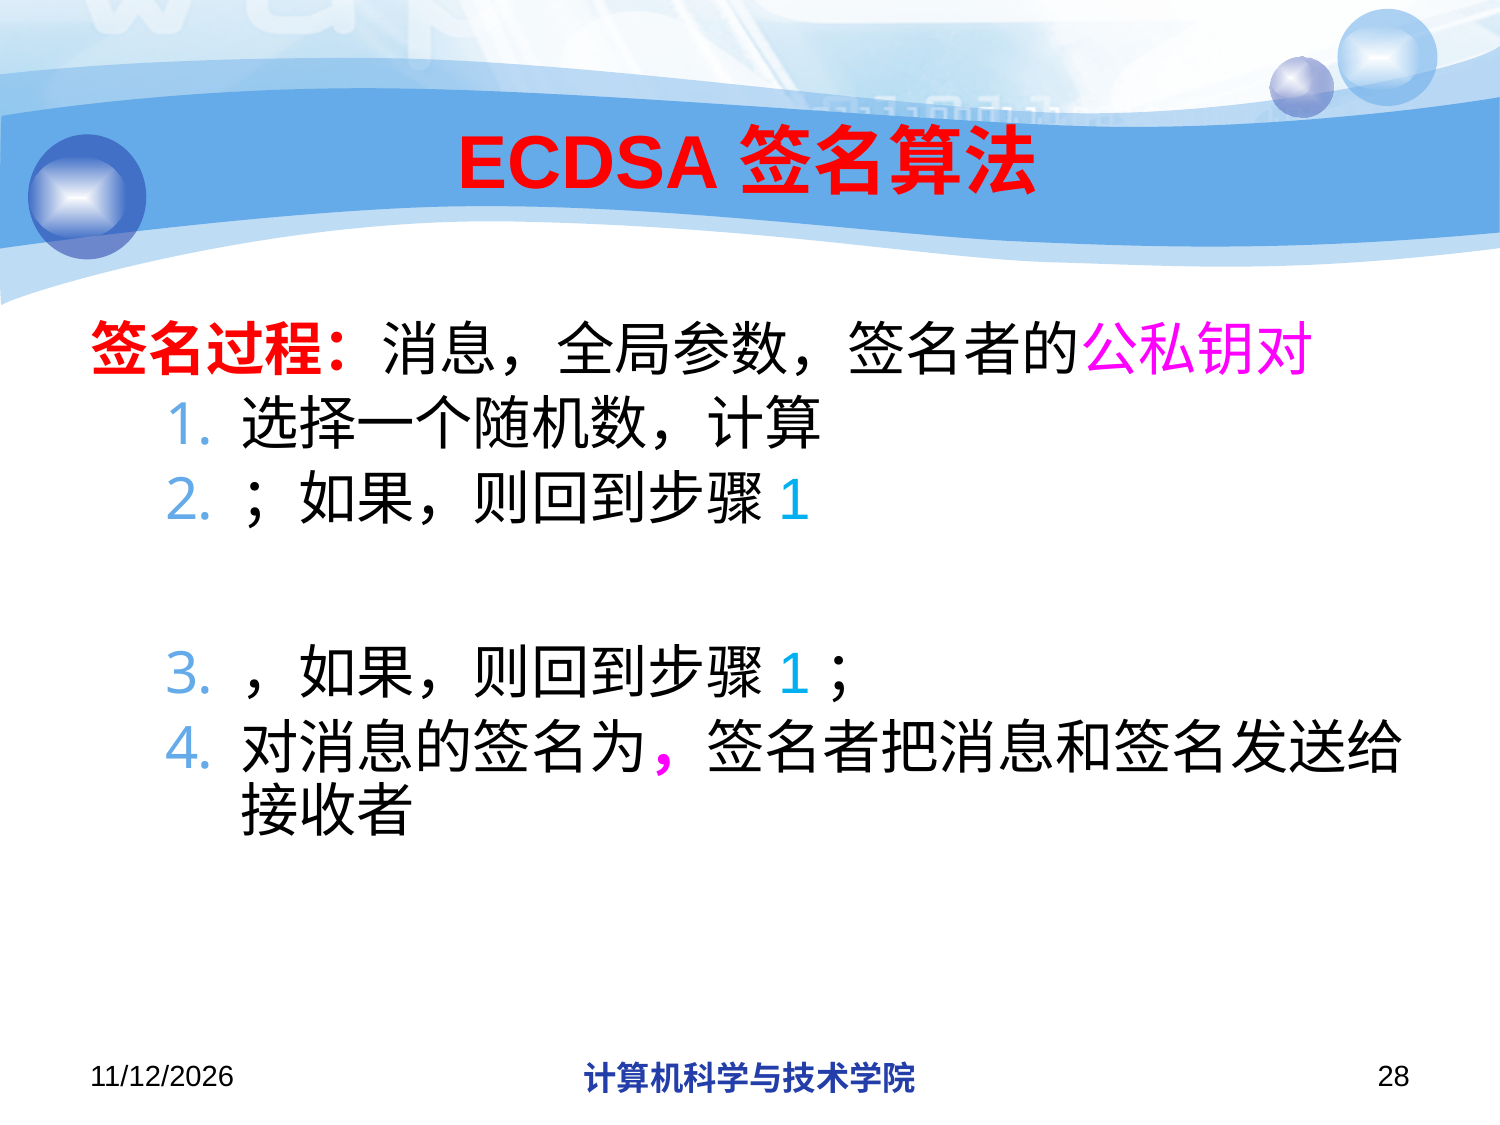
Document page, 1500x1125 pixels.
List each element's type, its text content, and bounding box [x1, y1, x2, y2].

title ECDSA签名算法 [149, 112, 1363, 206]
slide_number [74, 1049, 426, 1103]
slide_number 28 [1074, 1049, 1426, 1103]
footer 计算机科学与技术学院 [512, 1049, 988, 1103]
picture [0, 0, 1500, 112]
